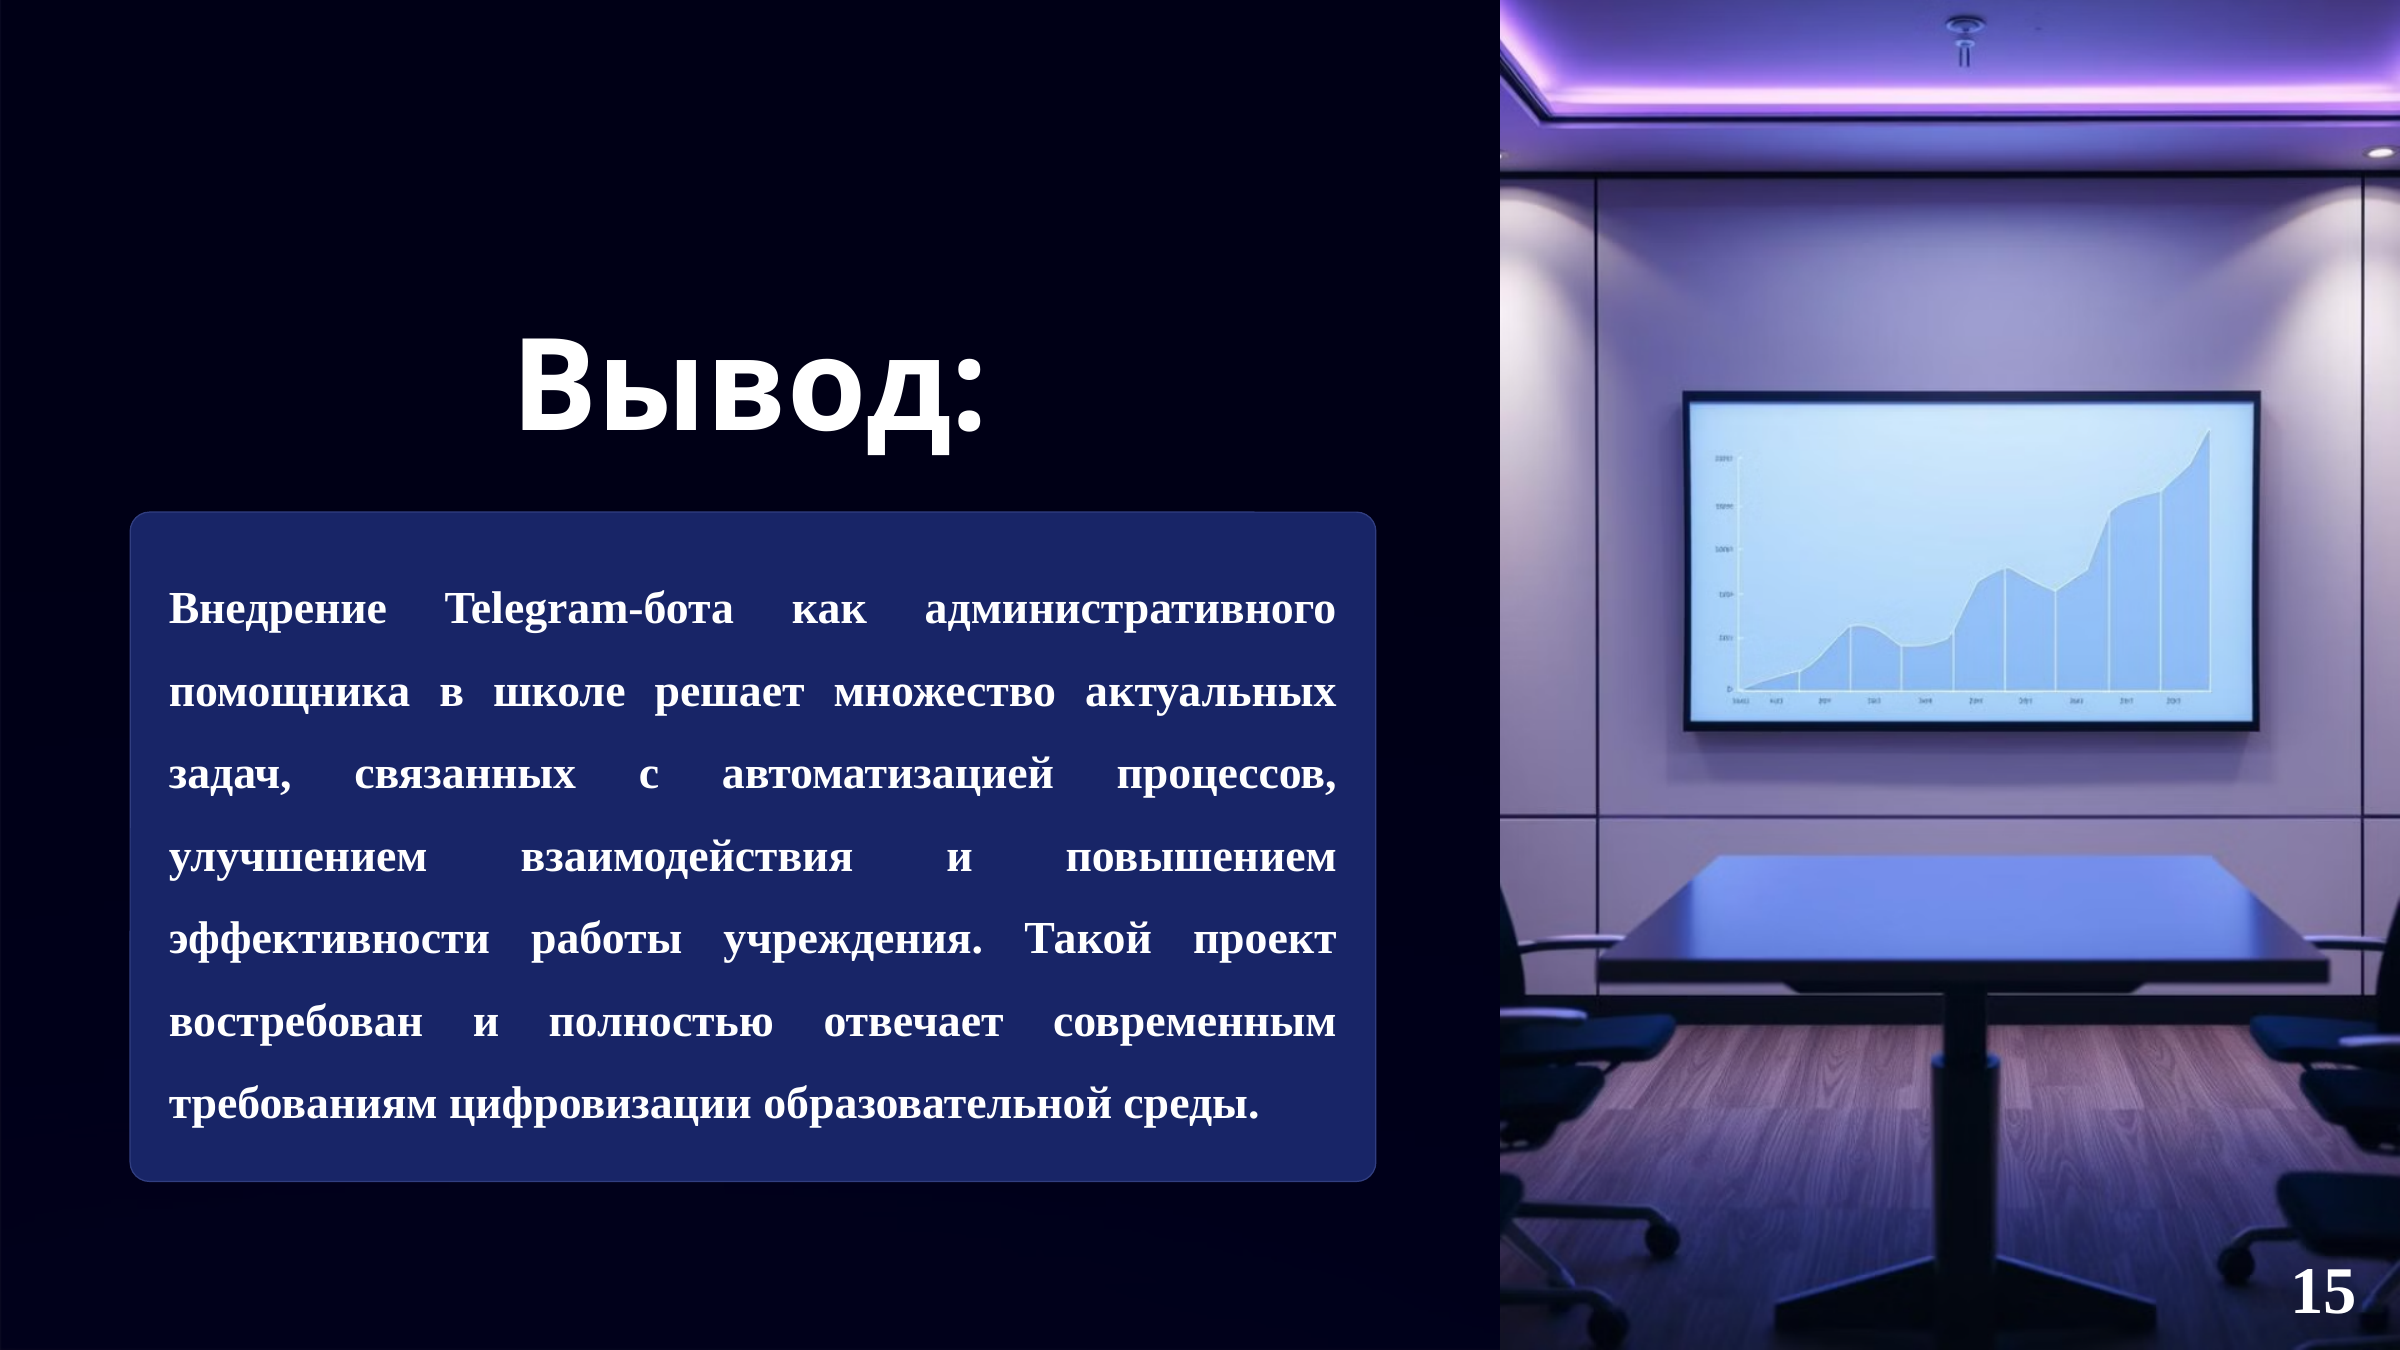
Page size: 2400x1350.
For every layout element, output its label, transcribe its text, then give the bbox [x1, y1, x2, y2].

text_box Внедрение Telegram-бота как административного помощника в школе решает множество актуальных задач, связанных с автоматизацией процессов, улучшением взаимодействия и повышением эффективности работы учреждения. Такой проект востребован и полностью отвечает современным требованиям цифровизации образовательной среды. [168, 550, 1338, 1011]
text_box [130, 512, 1376, 1182]
text_box Вывод: [130, 295, 1370, 457]
picture [1499, 0, 2400, 1350]
